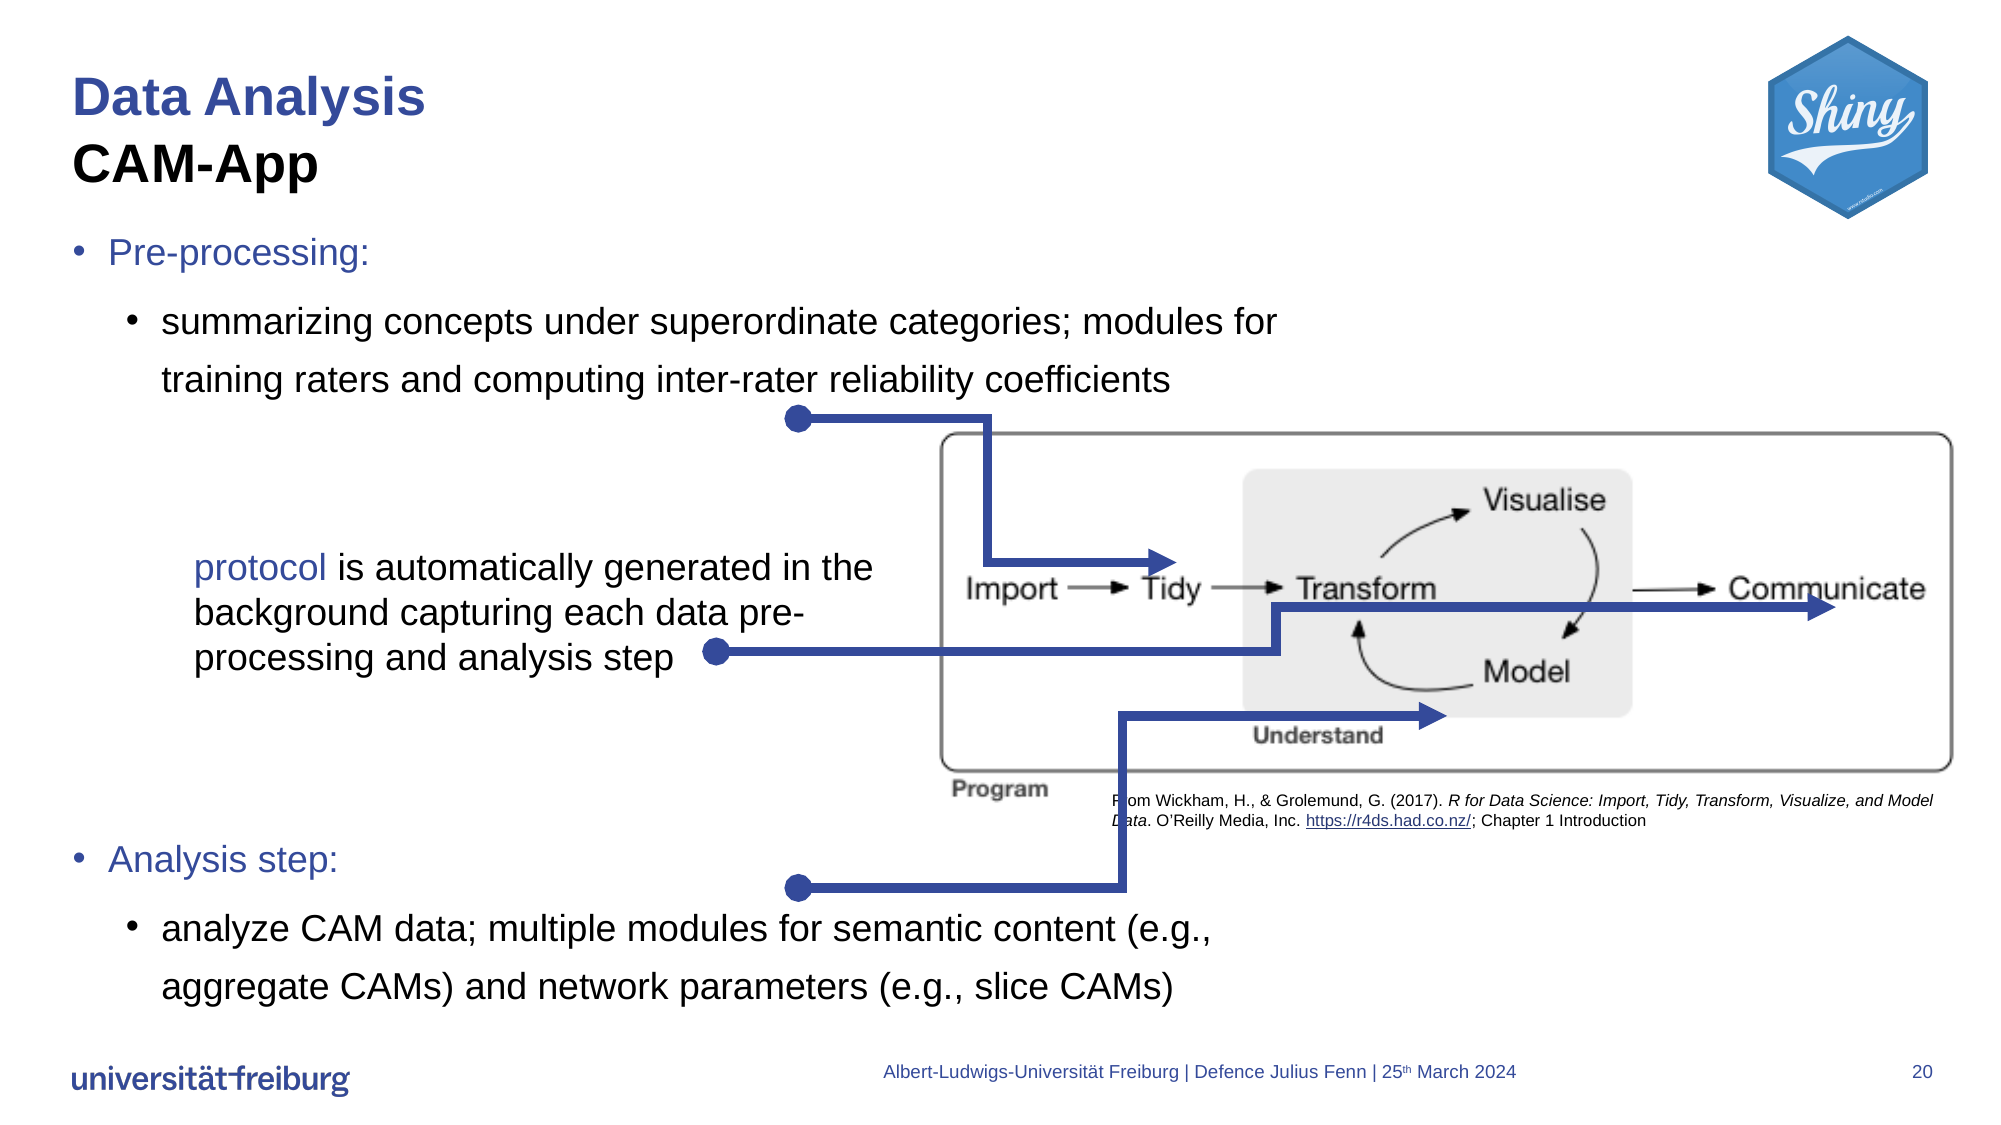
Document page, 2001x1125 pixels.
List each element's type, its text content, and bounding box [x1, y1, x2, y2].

text_box Analysis step: analyze CAM data; multiple modules for semantic content (e.g., aggregate CAMs) and network parameters (e.g., slice CAMs) [72, 821, 1314, 1027]
footer Albert-Ludwigs-Universität Freiburg | Defence Julius Fenn | 25th March 2024 [488, 1060, 1517, 1090]
title Data Analysis CAM-App [72, 59, 1933, 278]
text_box protocol is automatically generated in the background capturing each data pre-processing and analysis step [179, 535, 896, 686]
list Pre-processing: summarizing concepts under superordinate categories; modules for training raters and computing inter-rater reliability coefficients [72, 215, 1314, 400]
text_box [798, 715, 1448, 888]
picture [72, 1065, 351, 1097]
picture [938, 430, 1956, 805]
slide_number 20 [1873, 1060, 1933, 1090]
text_box From Wickham, H., & Grolemund, G. (2017). R for Data Science: Import, Tidy, Transform, Visualize, and Model Data. O’Reilly Media, Inc. https://r4ds.had.co.nz/; Chapter 1 Introduction [1448, 790, 1975, 853]
picture [1768, 35, 1928, 220]
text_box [798, 418, 1177, 563]
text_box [716, 607, 1836, 652]
